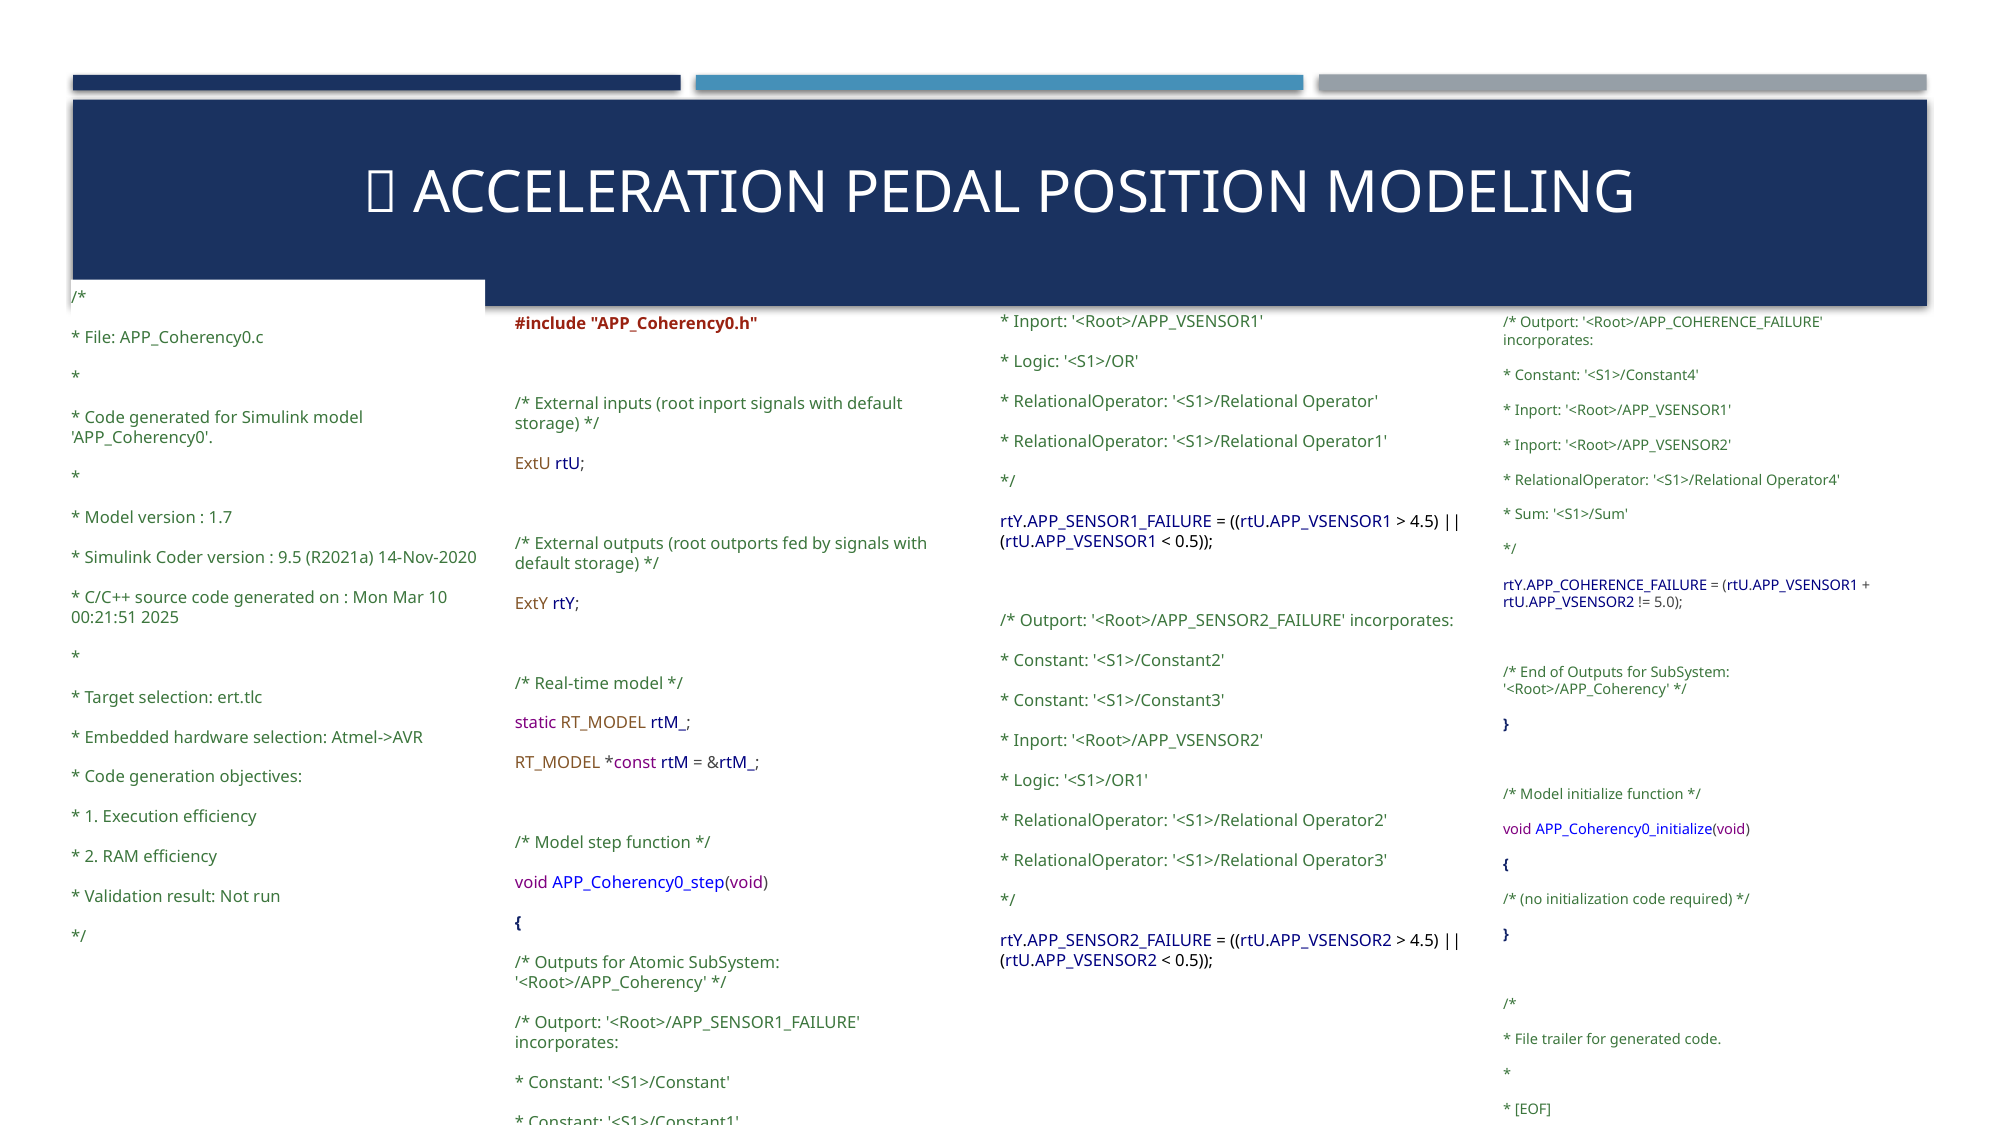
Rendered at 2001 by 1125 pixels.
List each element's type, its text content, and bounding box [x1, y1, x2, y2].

text_box /* Outport: '<Root>/APP_COHERENCE_FAILURE' incorporates: * Constant: '<S1>/Constant4' * Inport: '<Root>/APP_VSENSOR1' * Inport: '<Root>/APP_VSENSOR2' * RelationalOperator: '<S1>/Relational Operator4' * Sum: '<S1>/Sum' */ rtY.APP_COHERENCE_FAILURE = (rtU.APP_VSENSOR1 + rtU.APP_VSENSOR2 != 5.0); /* End of Outputs for SubSystem: '<Root>/APP_Coherency' */ } /* Model initialize function */ void APP_Coherency0_initialize(void) { /* (no initialization code required) */ } /* * File trailer for generated code. * * [EOF] */ [1488, 305, 1895, 1125]
text_box * Inport: '<Root>/APP_VSENSOR1' * Logic: '<S1>/OR' * RelationalOperator: '<S1>/Relational Operator' * RelationalOperator: '<S1>/Relational Operator1' */ rtY.APP_SENSOR1_FAILURE = ((rtU.APP_VSENSOR1 > 4.5) || (rtU.APP_VSENSOR1 < 0.5)); /* Outport: '<Root>/APP_SENSOR2_FAILURE' incorporates: * Constant: '<S1>/Constant2' * Constant: '<S1>/Constant3' * Inport: '<Root>/APP_VSENSOR2' * Logic: '<S1>/OR1' * RelationalOperator: '<S1>/Relational Operator2' * RelationalOperator: '<S1>/Relational Operator3' */ rtY.APP_SENSOR2_FAILURE = ((rtU.APP_VSENSOR2 > 4.5) || (rtU.APP_VSENSOR2 < 0.5)); [985, 303, 1515, 1037]
title 🔧 Acceleration Pedal Position Modeling [95, 119, 1905, 282]
text_box /* * File: APP_Coherency0.c * * Code generated for Simulink model 'APP_Coherency0'. * * Model version : 1.7 * Simulink Coder version : 9.5 (R2021a) 14-Nov-2020 * C/C++ source code generated on : Mon Mar 10 00:21:51 2025 * * Target selection: ert.tlc * Embedded hardware selection: Atmel->AVR * Code generation objectives: * 1. Execution efficiency * 2. RAM efficiency * Validation result: Not run */ [70, 279, 486, 1084]
text_box #include "APP_Coherency0.h" /* External inputs (root inport signals with default storage) */ ExtU rtU; /* External outputs (root outports fed by signals with default storage) */ ExtY rtY; /* Real-time model */ static RT_MODEL rtM_; RT_MODEL *const rtM = &rtM_; /* Model step function */ void APP_Coherency0_step(void) { /* Outputs for Atomic SubSystem: '<Root>/APP_Coherency' */ /* Outport: '<Root>/APP_SENSOR1_FAILURE' incorporates: * Constant: '<S1>/Constant' * Constant: '<S1>/Constant1' [499, 305, 961, 1125]
